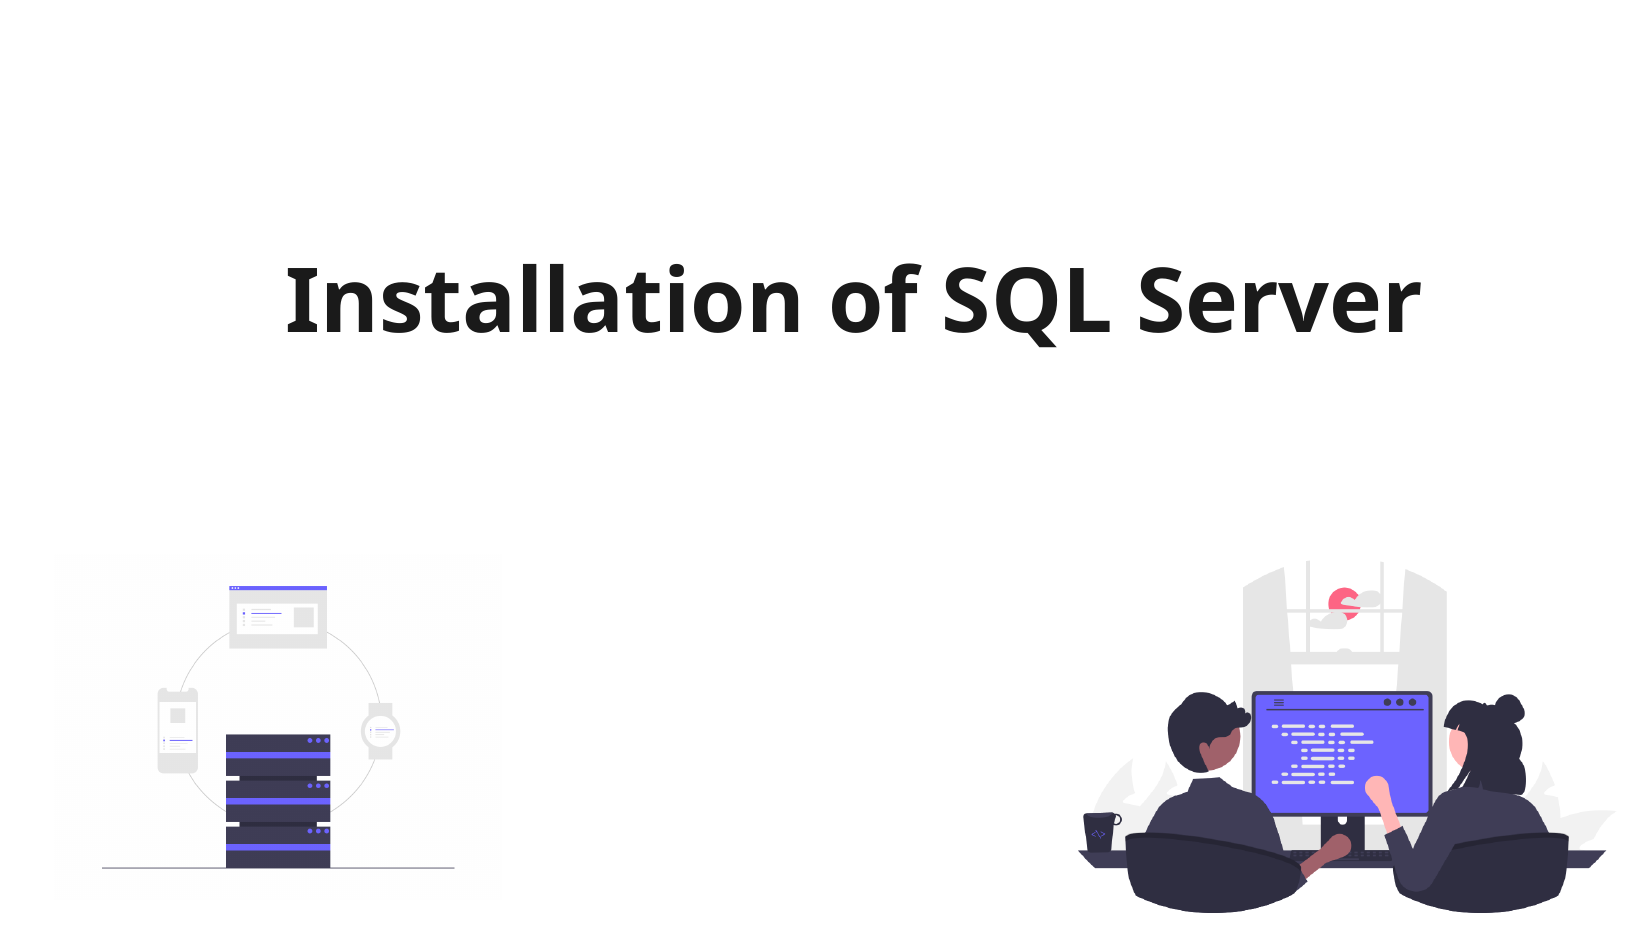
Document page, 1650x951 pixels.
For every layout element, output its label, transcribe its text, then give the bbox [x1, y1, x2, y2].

picture [54, 554, 502, 901]
picture [1068, 554, 1619, 921]
text_box Installation of SQL Server [114, 226, 1619, 366]
